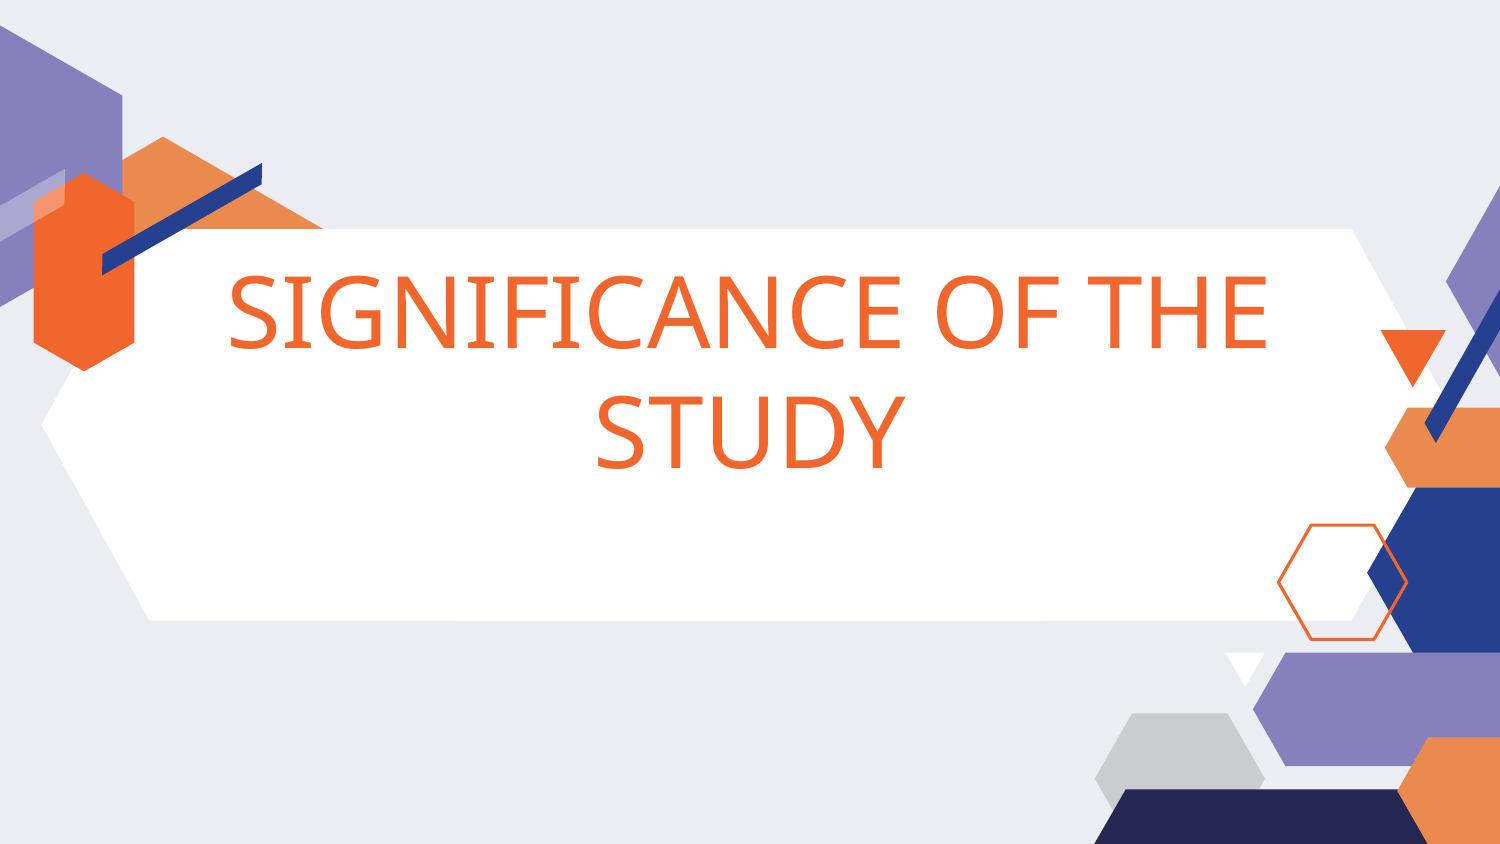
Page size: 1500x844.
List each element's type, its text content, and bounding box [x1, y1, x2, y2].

title SIGNIFICANCE OF THE STUDY [118, 284, 1382, 504]
